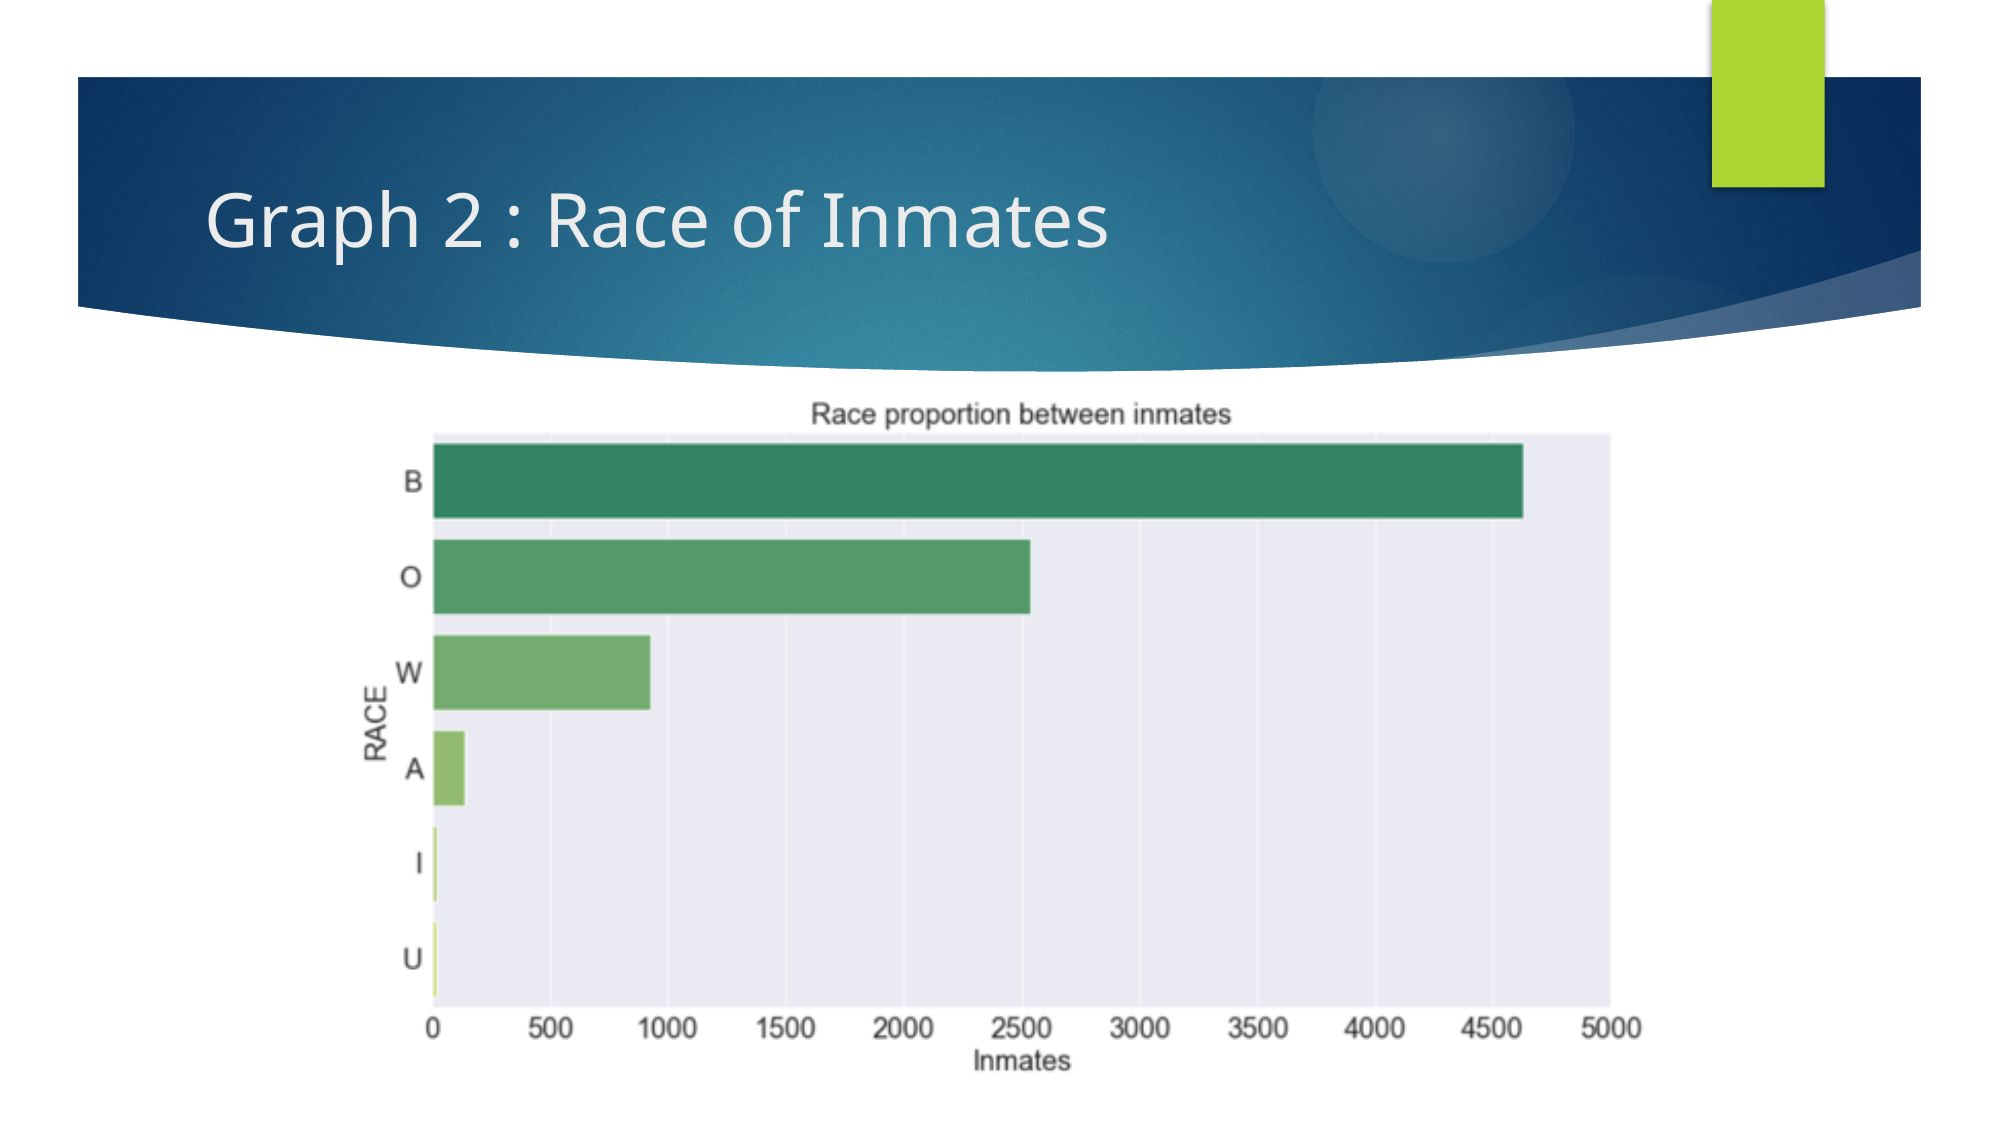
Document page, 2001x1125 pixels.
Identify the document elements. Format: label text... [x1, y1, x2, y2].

title Graph 2 : Race of Inmates [189, 159, 1627, 276]
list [320, 389, 1666, 1078]
